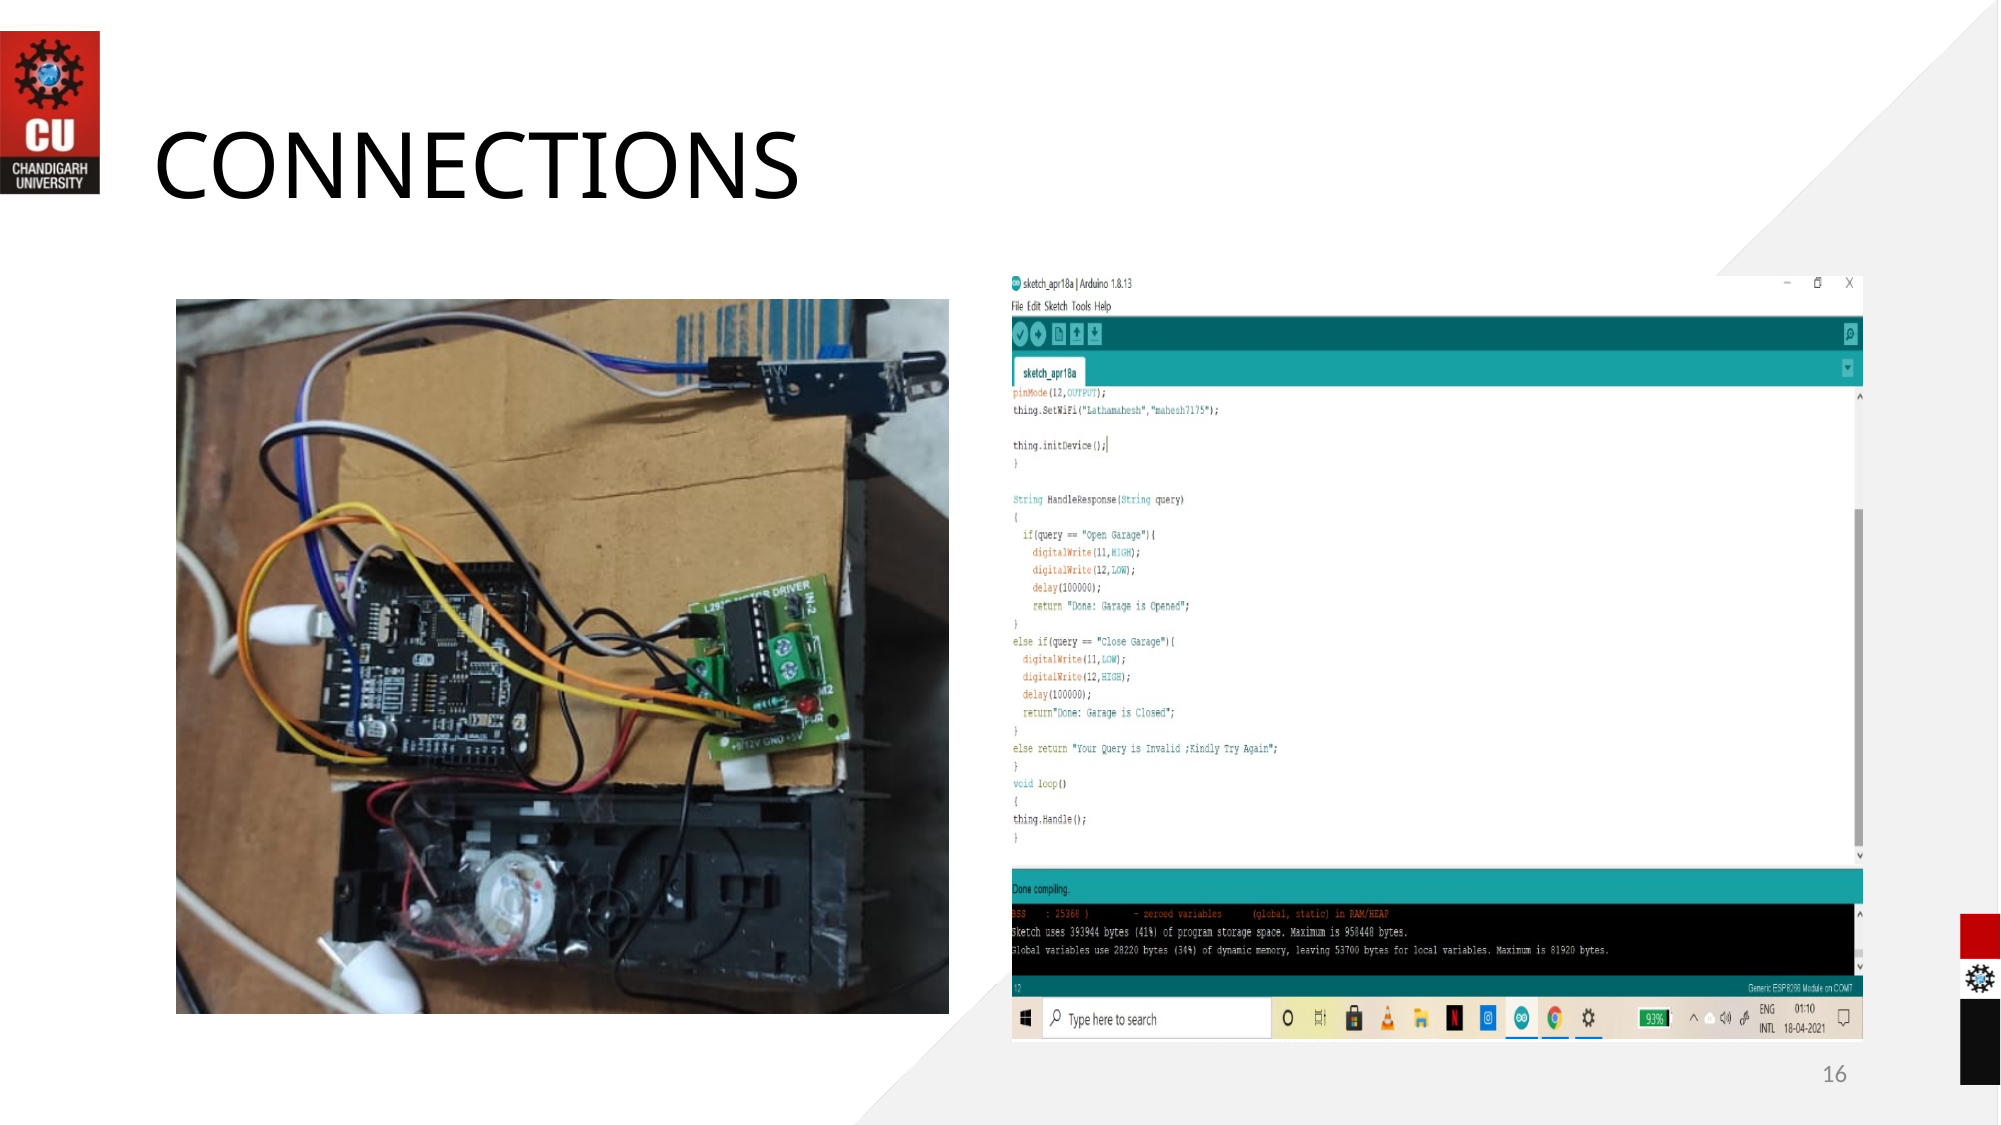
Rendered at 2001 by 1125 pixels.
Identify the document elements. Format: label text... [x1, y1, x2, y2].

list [176, 299, 949, 1014]
slide_number 16 [1412, 1042, 1863, 1103]
picture [0, 0, 2001, 1125]
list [1012, 275, 1863, 1042]
title CONNECTIONS [137, 59, 1863, 278]
